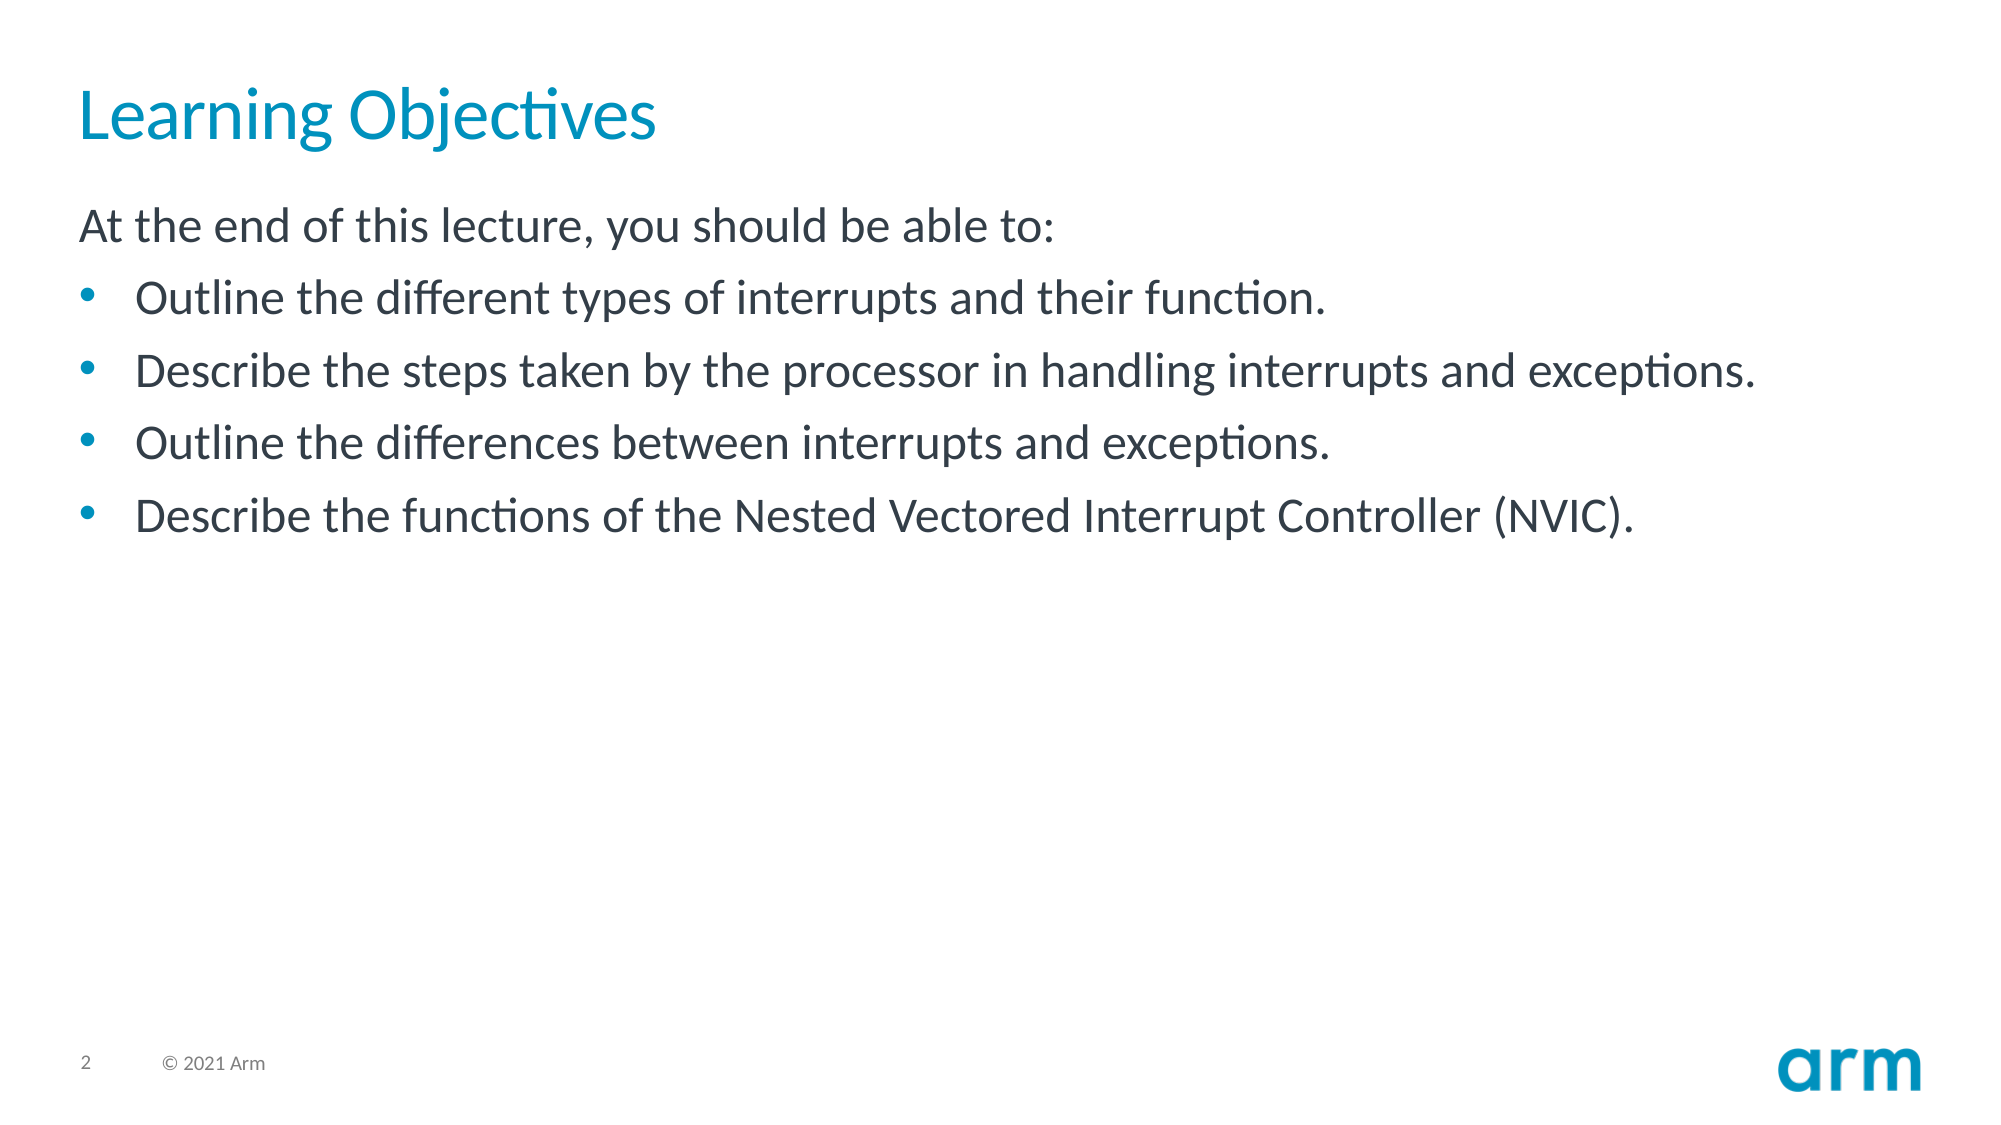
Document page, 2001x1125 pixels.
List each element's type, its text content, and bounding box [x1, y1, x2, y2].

list At the end of this lecture, you should be able to: Outline the different types of interrupts and their function. Describe the steps taken by the processor in handling interrupts and exceptions. Outline the differences between interrupts and exceptions. Describe the functions of the Nested Vectored Interrupt Controller (NVIC). [78, 192, 1922, 1004]
picture [1777, 1047, 1922, 1093]
title Learning Objectives [78, 78, 1922, 186]
